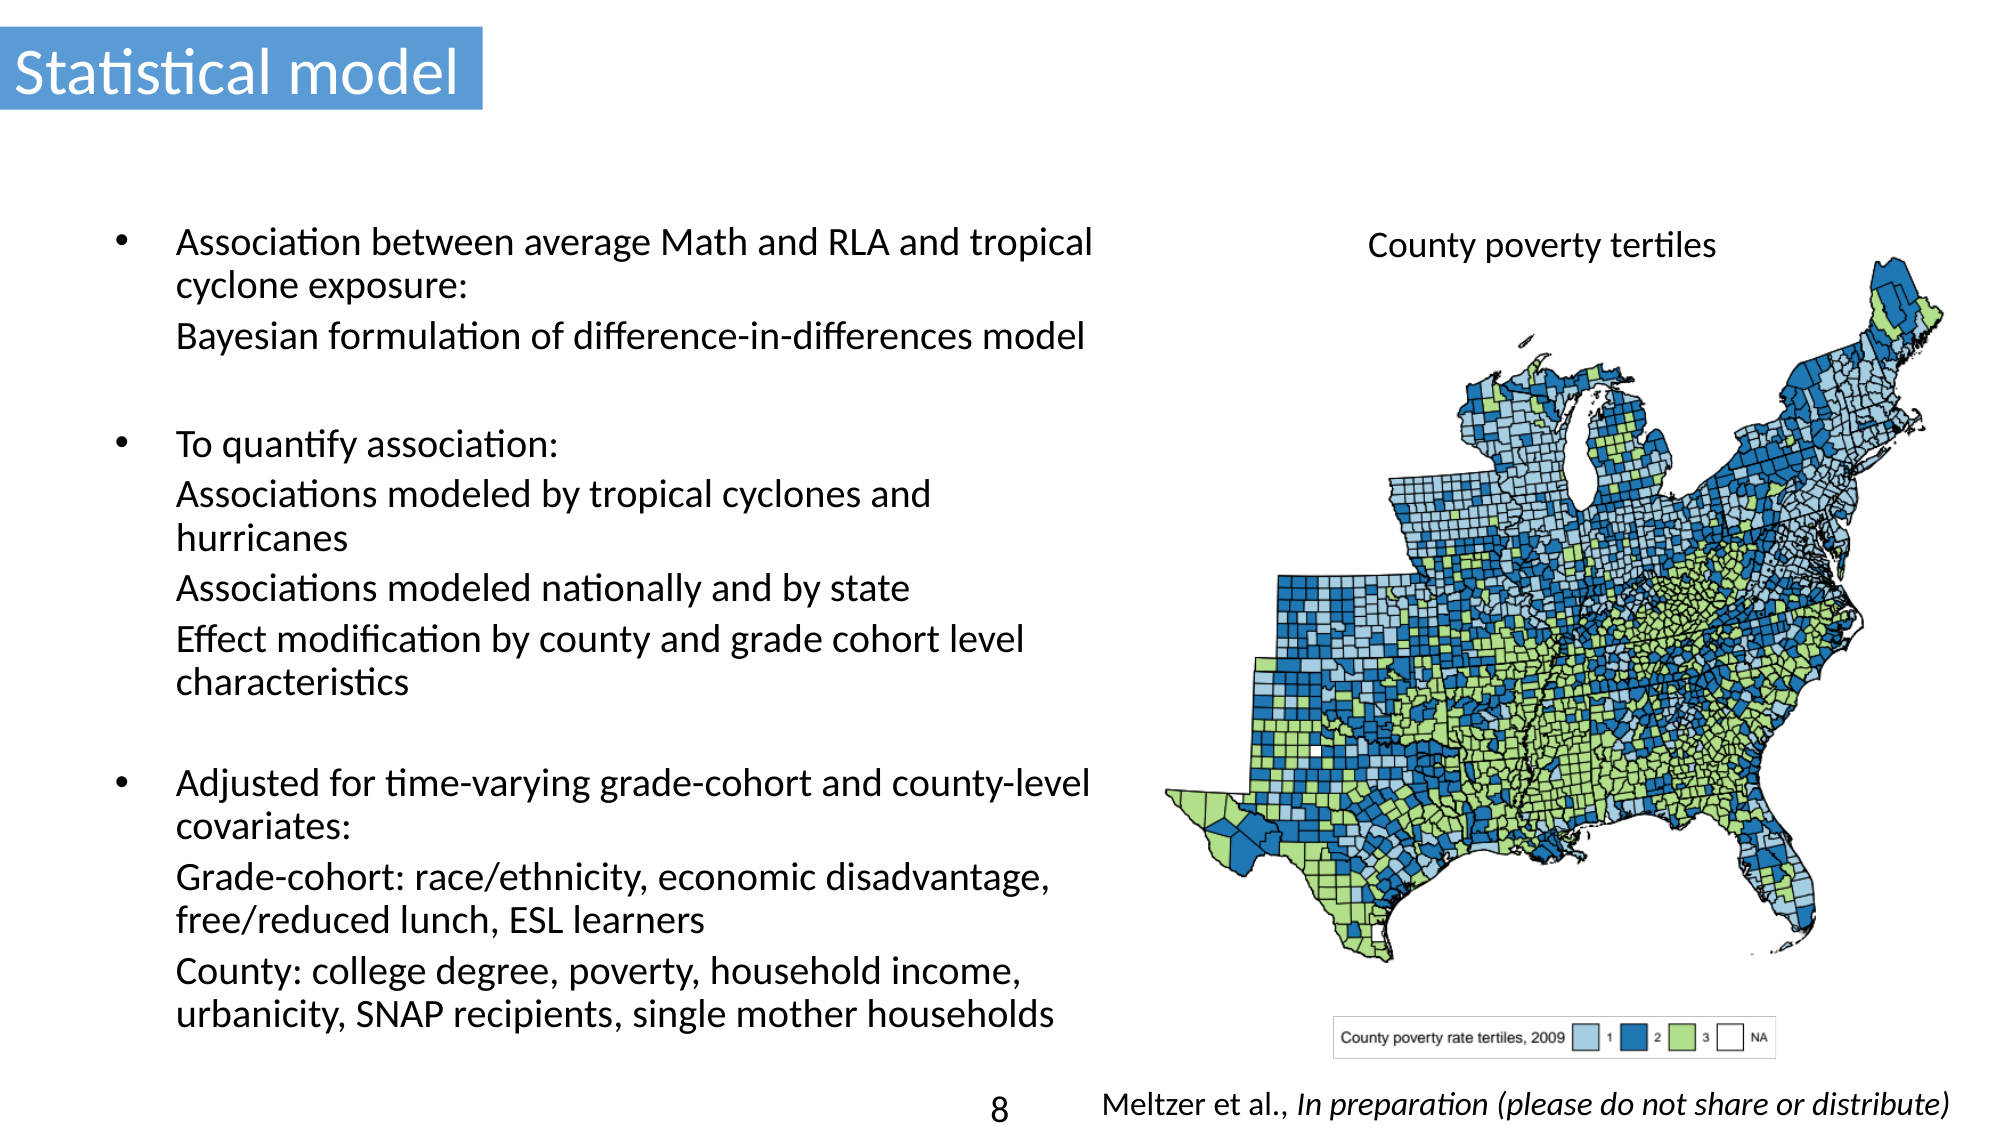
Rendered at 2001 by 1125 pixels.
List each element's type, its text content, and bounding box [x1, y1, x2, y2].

text_box Statistical model [0, 26, 484, 111]
text_box 8 [774, 1078, 1086, 1125]
list Association between average Math and RLA and tropical cyclone exposure: Bayesian formulation of difference-in-differences model To quantify association: Associations modeled by tropical cyclones and hurricanes Associations modeled nationally and by state Effect modification by county and grade cohort level characteristics Adjusted for time-varying grade-cohort and county-level covariates: Grade-cohort: race/ethnicity, economic disadvantage, free/reduced lunch, ESL learners County: college degree, poverty, household income, urbanicity, SNAP recipients, single mother households [99, 213, 1124, 1067]
picture [1124, 188, 1961, 1091]
text_box Meltzer et al., In preparation (please do not share or distribute) [1086, 1075, 1991, 1125]
